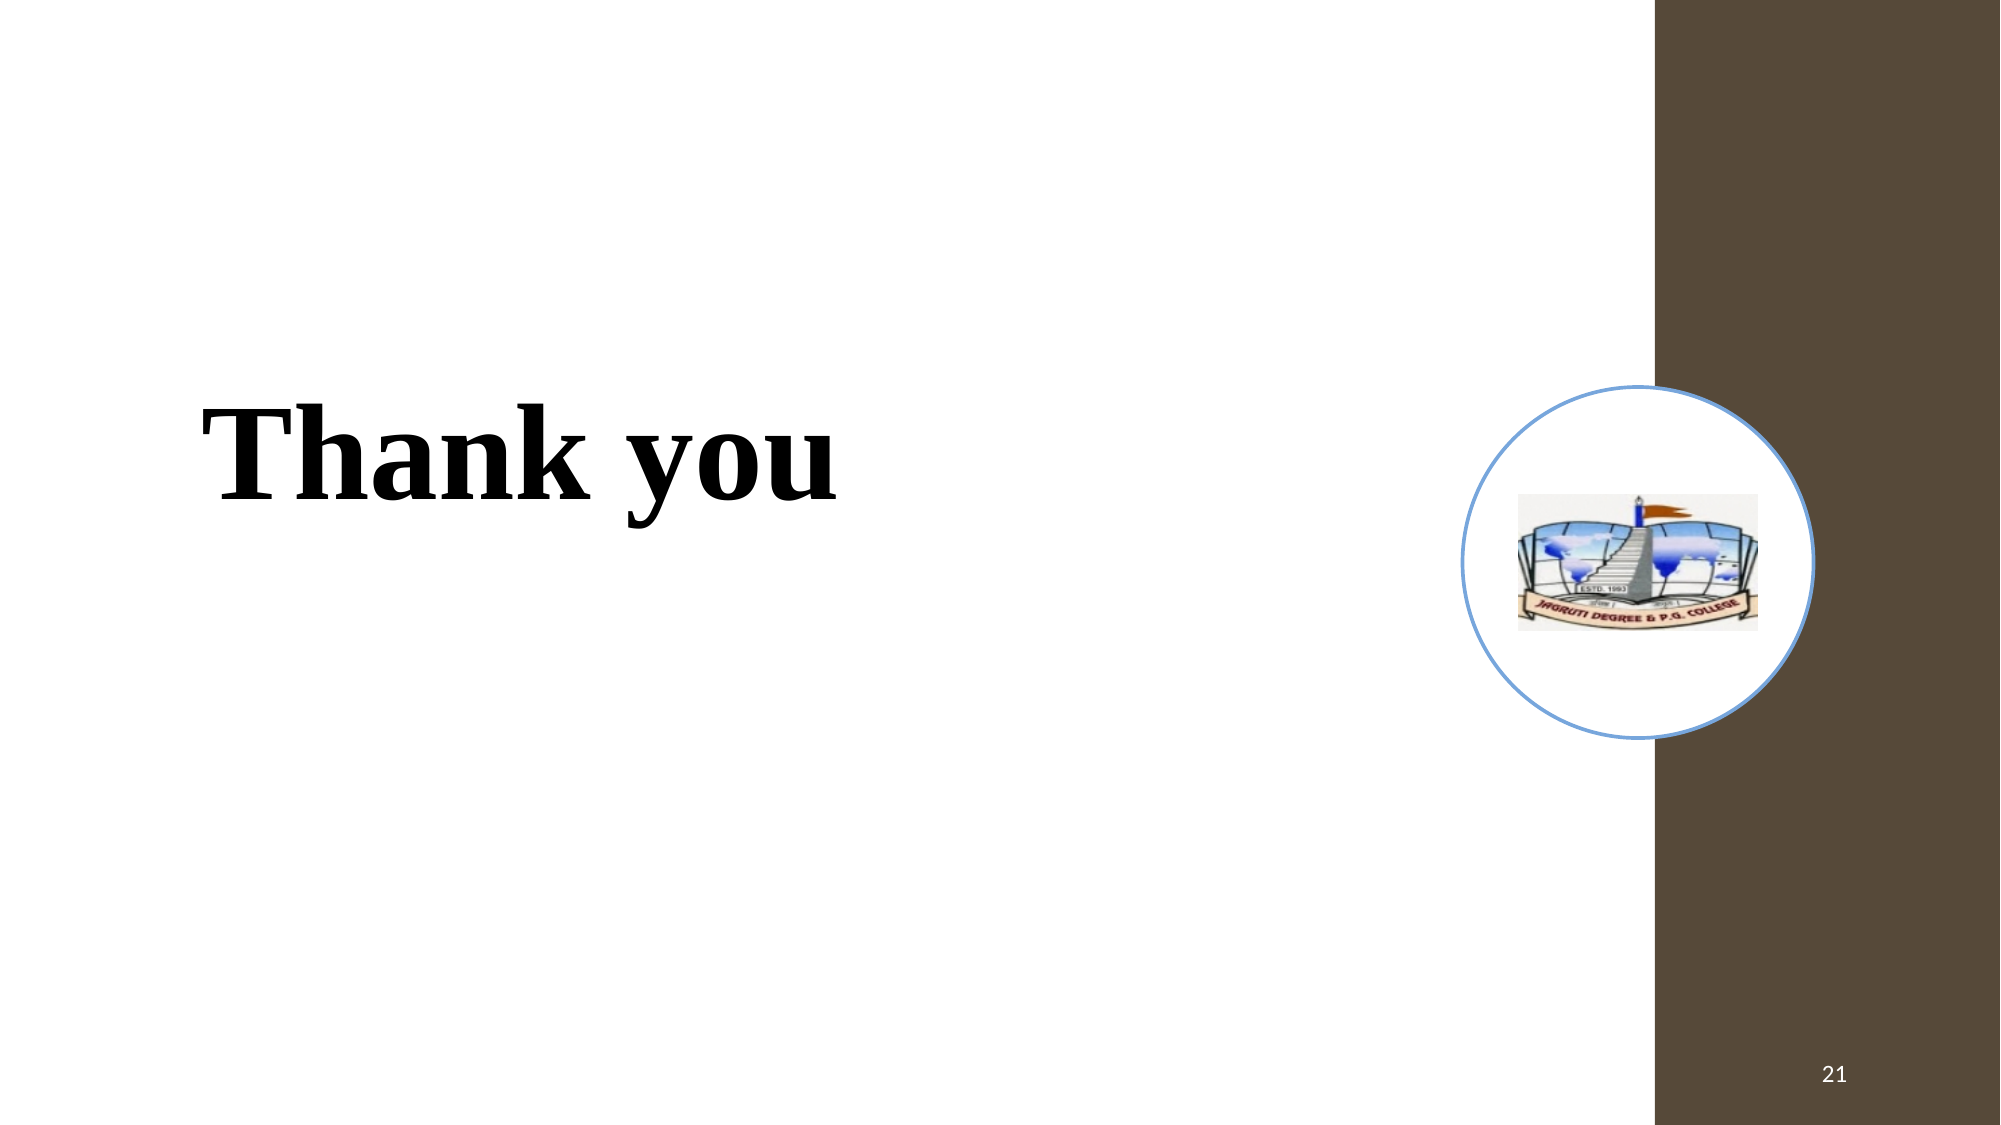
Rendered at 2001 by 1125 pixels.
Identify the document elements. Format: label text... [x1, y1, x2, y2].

picture [1518, 494, 1758, 631]
text_box Thank you [186, 171, 1248, 738]
slide_number 21 [1696, 1042, 1863, 1103]
text_box [1461, 385, 1815, 740]
text_box [1654, 0, 2000, 1125]
